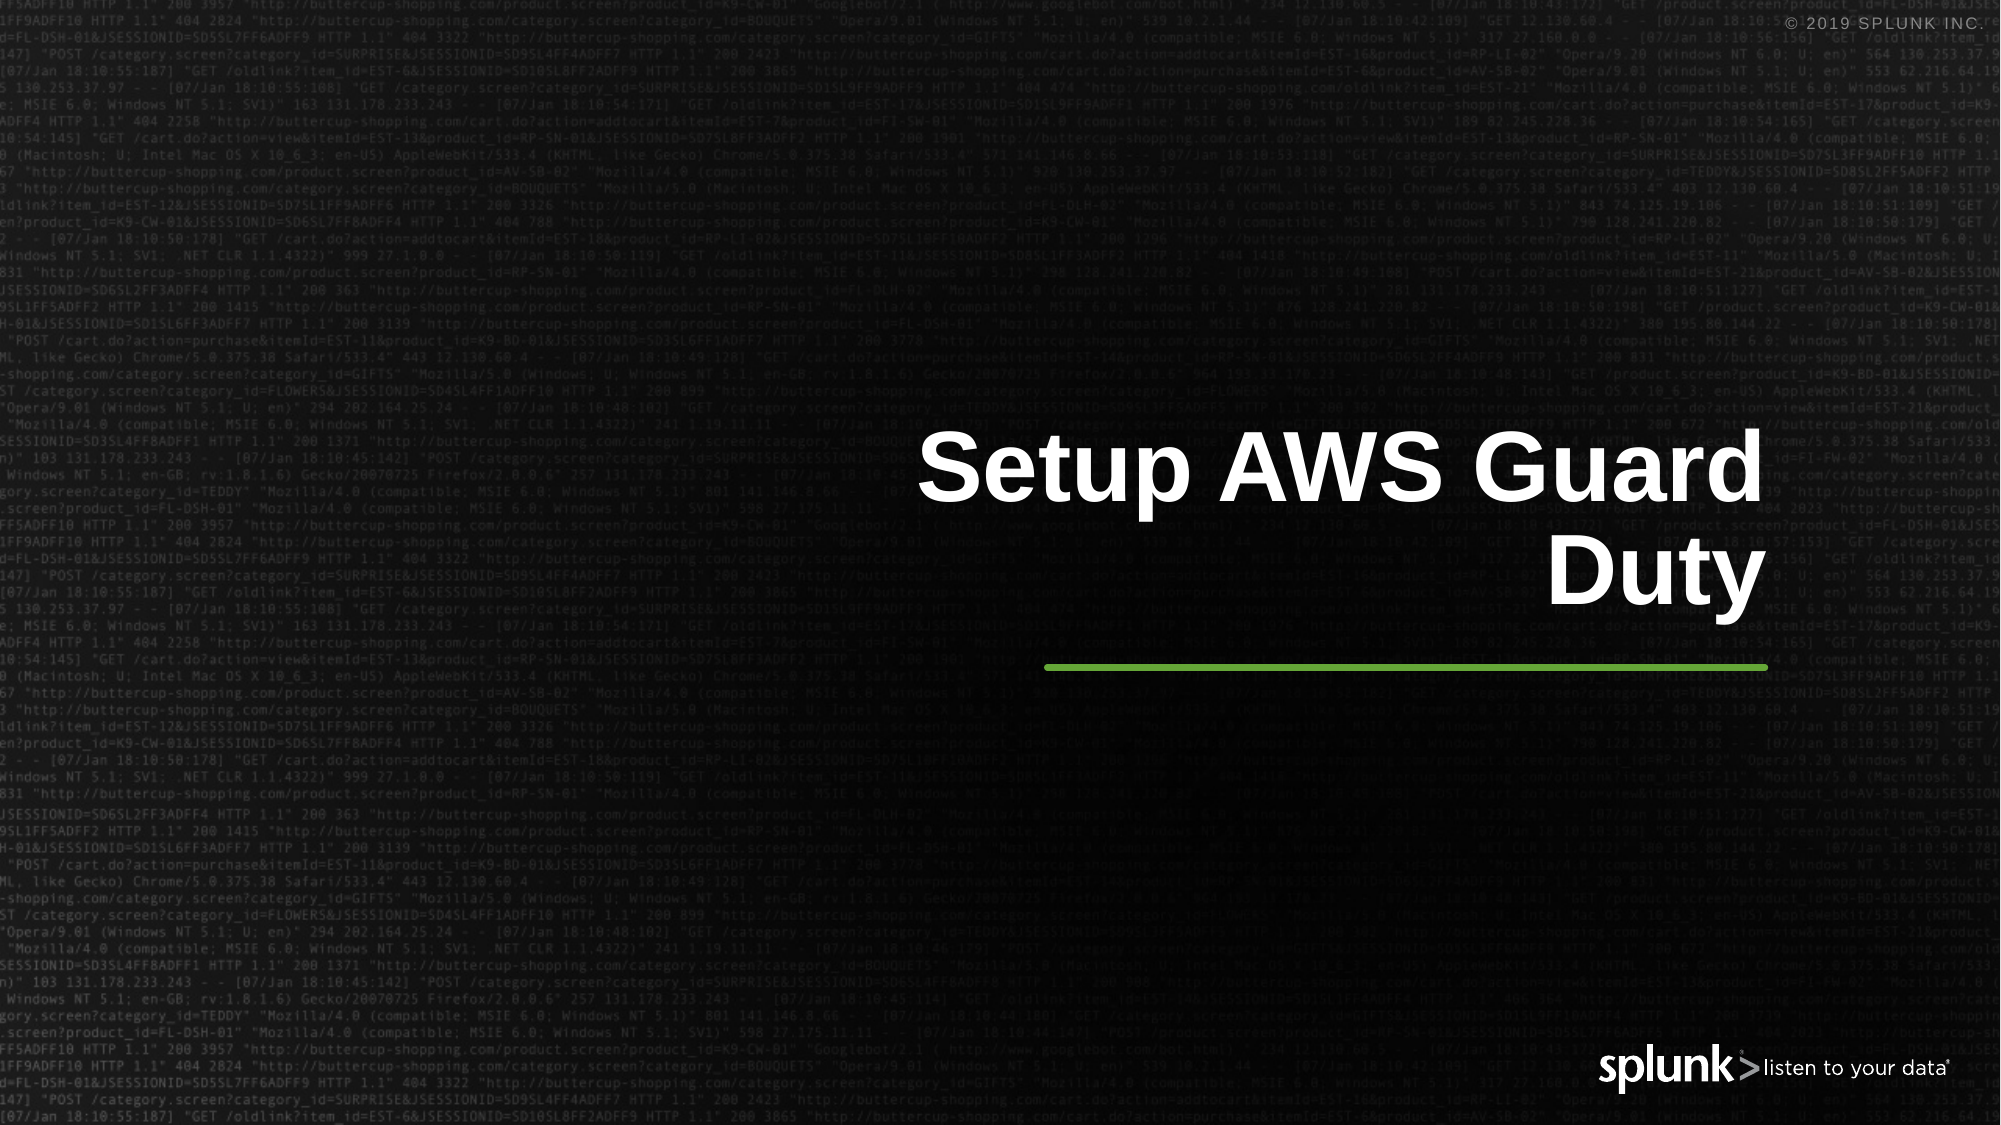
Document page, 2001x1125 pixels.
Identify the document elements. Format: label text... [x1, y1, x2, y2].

picture [0, 0, 2001, 1125]
title Setup AWS Guard Duty [701, 160, 1768, 625]
